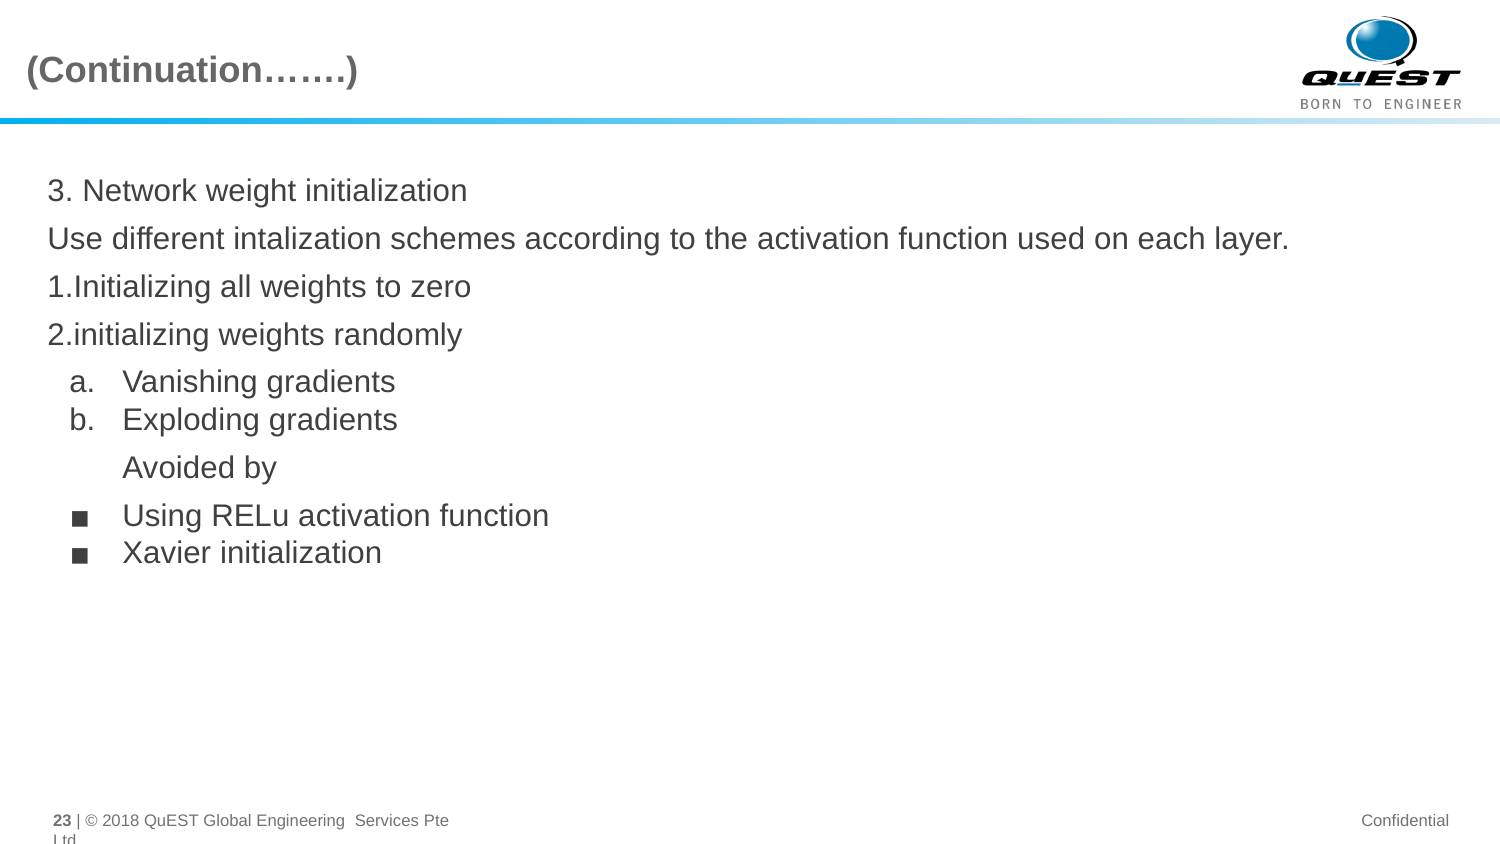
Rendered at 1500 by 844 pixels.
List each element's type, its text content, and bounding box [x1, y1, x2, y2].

list 3. Network weight initialization Use different intalization schemes according to the activation function used on each layer. 1.Initializing all weights to zero 2.initializing weights randomly Vanishing gradients Exploding gradients Avoided by Using RELu activation function Xavier initialization [41, 164, 1368, 744]
title (Continuation…….) [15, 15, 1167, 105]
picture [1301, 16, 1461, 109]
